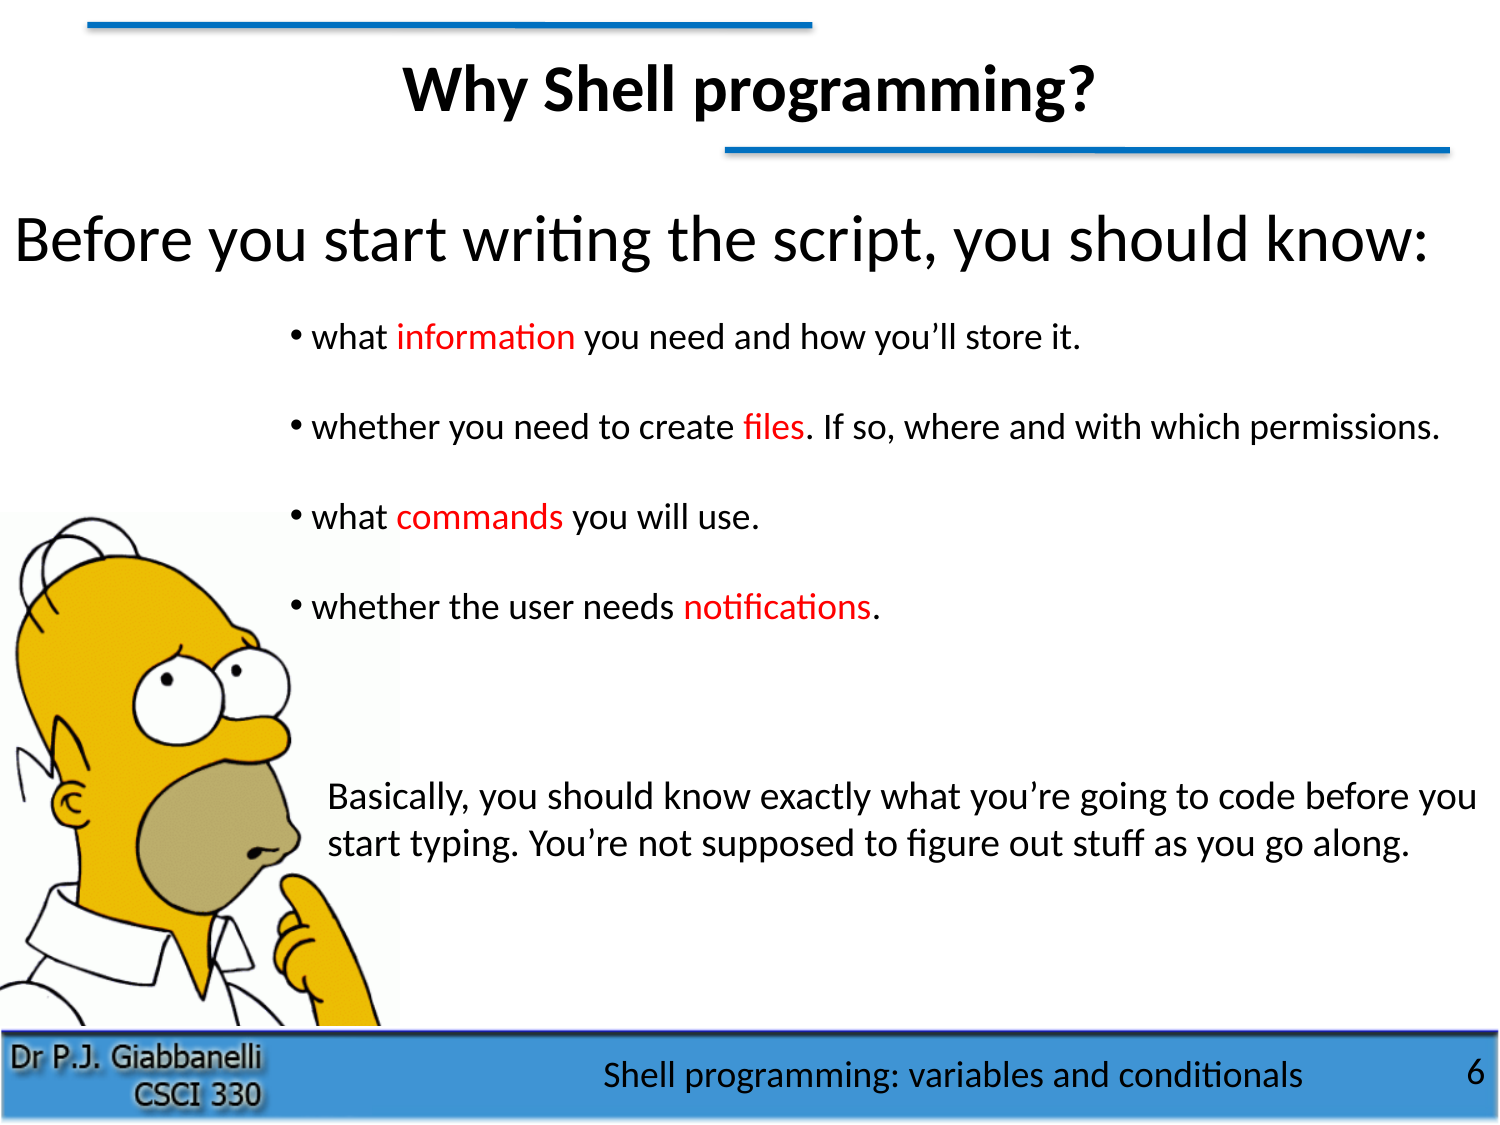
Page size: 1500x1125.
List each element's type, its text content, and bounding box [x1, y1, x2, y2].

text_box Why Shell programming? [0, 37, 1500, 133]
text_box what information you need and how you’ll store it. whether you need to create files. If so, where and with which permissions. what commands you will use. whether the user needs notifications. [274, 304, 1463, 634]
picture [0, 512, 1500, 1125]
text_box Before you start writing the script, you should know: [0, 187, 1500, 283]
text_box Basically, you should know exactly what you’re going to code before you start typing. You’re not supposed to figure out stuff as you go along. [404, 762, 1500, 873]
